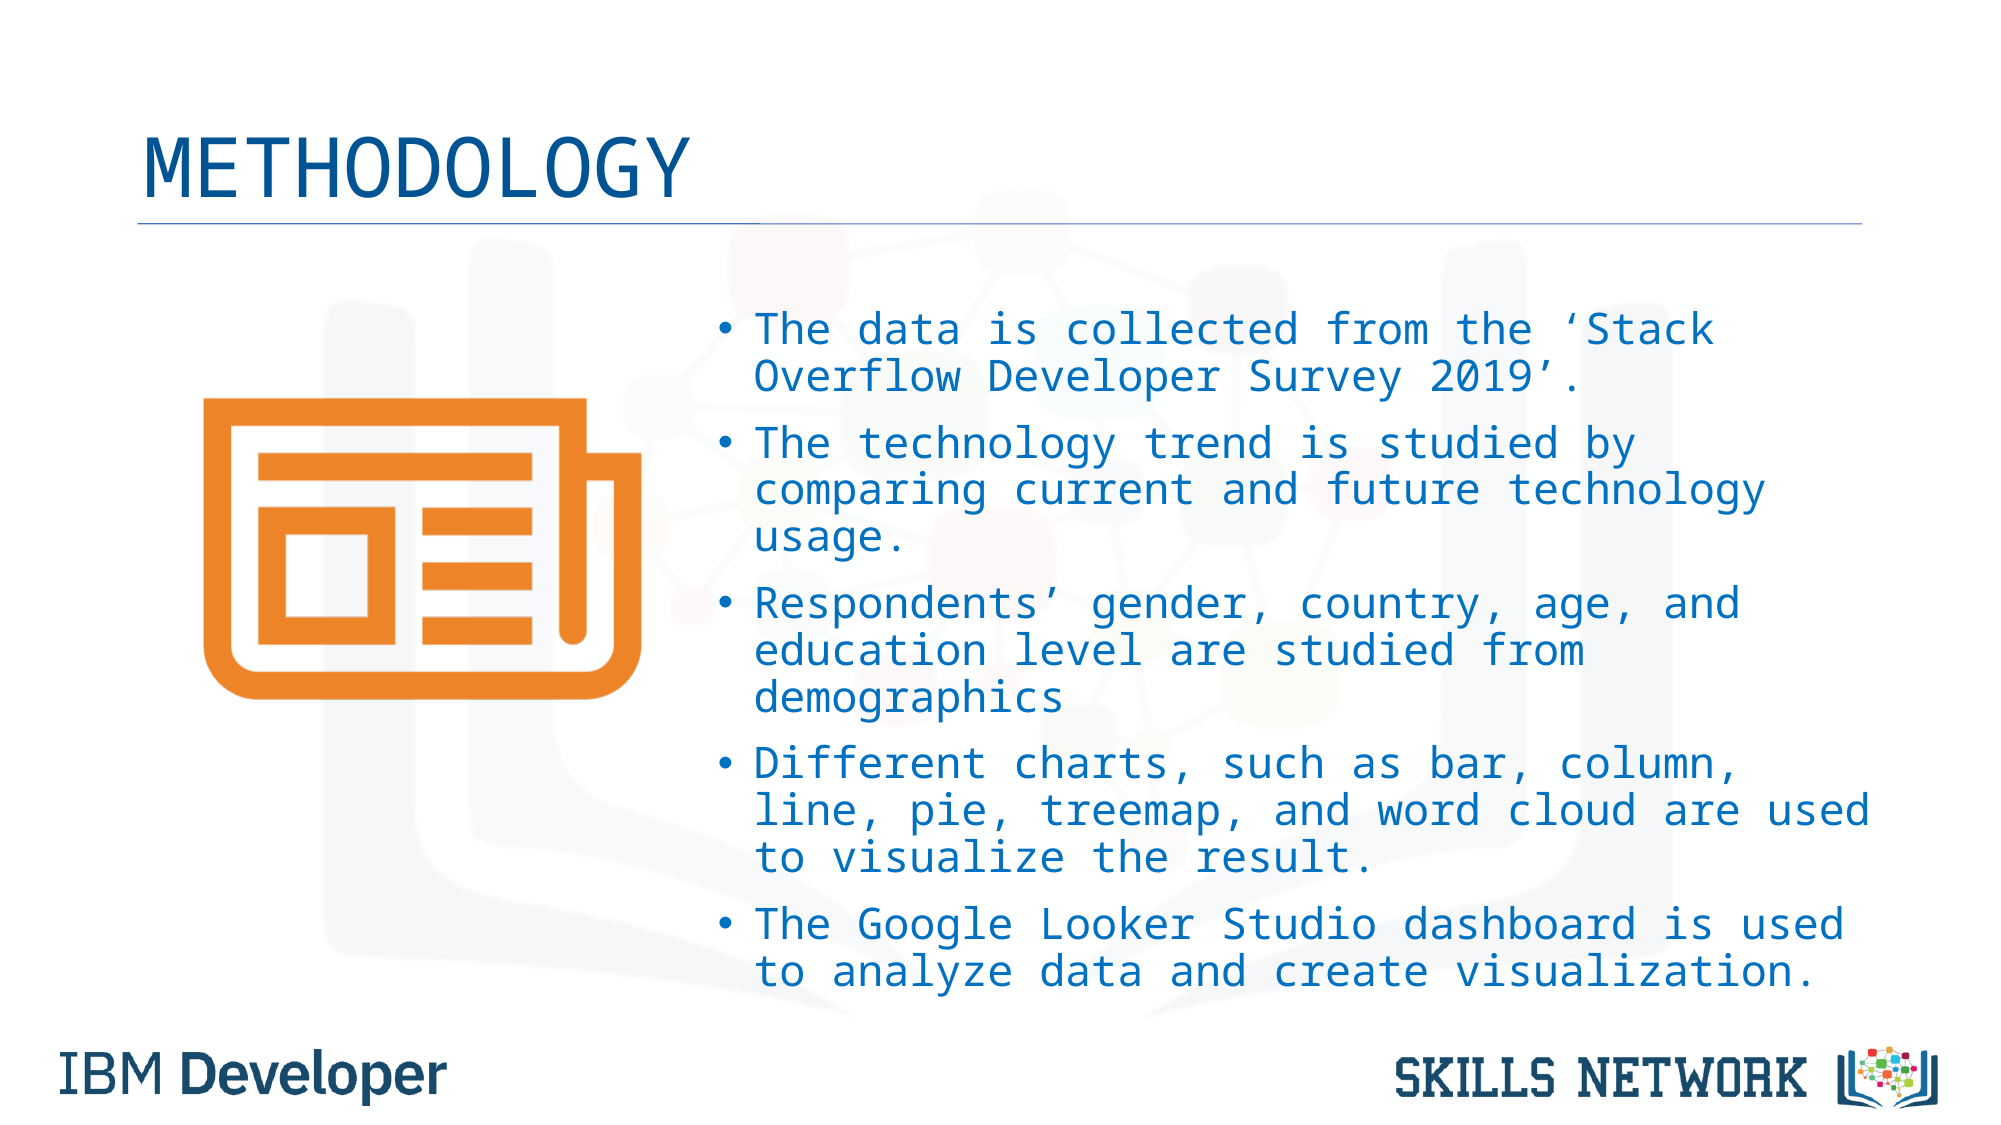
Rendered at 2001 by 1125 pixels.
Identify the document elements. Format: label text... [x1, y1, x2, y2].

picture [160, 300, 685, 825]
picture [55, 1045, 459, 1108]
list The data is collected from the ‘Stack Overflow Developer Survey 2019’. The technology trend is studied by comparing current and future technology usage. Respondents’ gender, country, age, and education level are studied from demographics Different charts, such as bar, column, line, pie, treemap, and word cloud are used to visualize the result. The Google Looker Studio dashboard is used to analyze data and create visualization. [702, 299, 1889, 1014]
title METHODOLOGY [128, 61, 1315, 280]
picture [1390, 1045, 1945, 1111]
